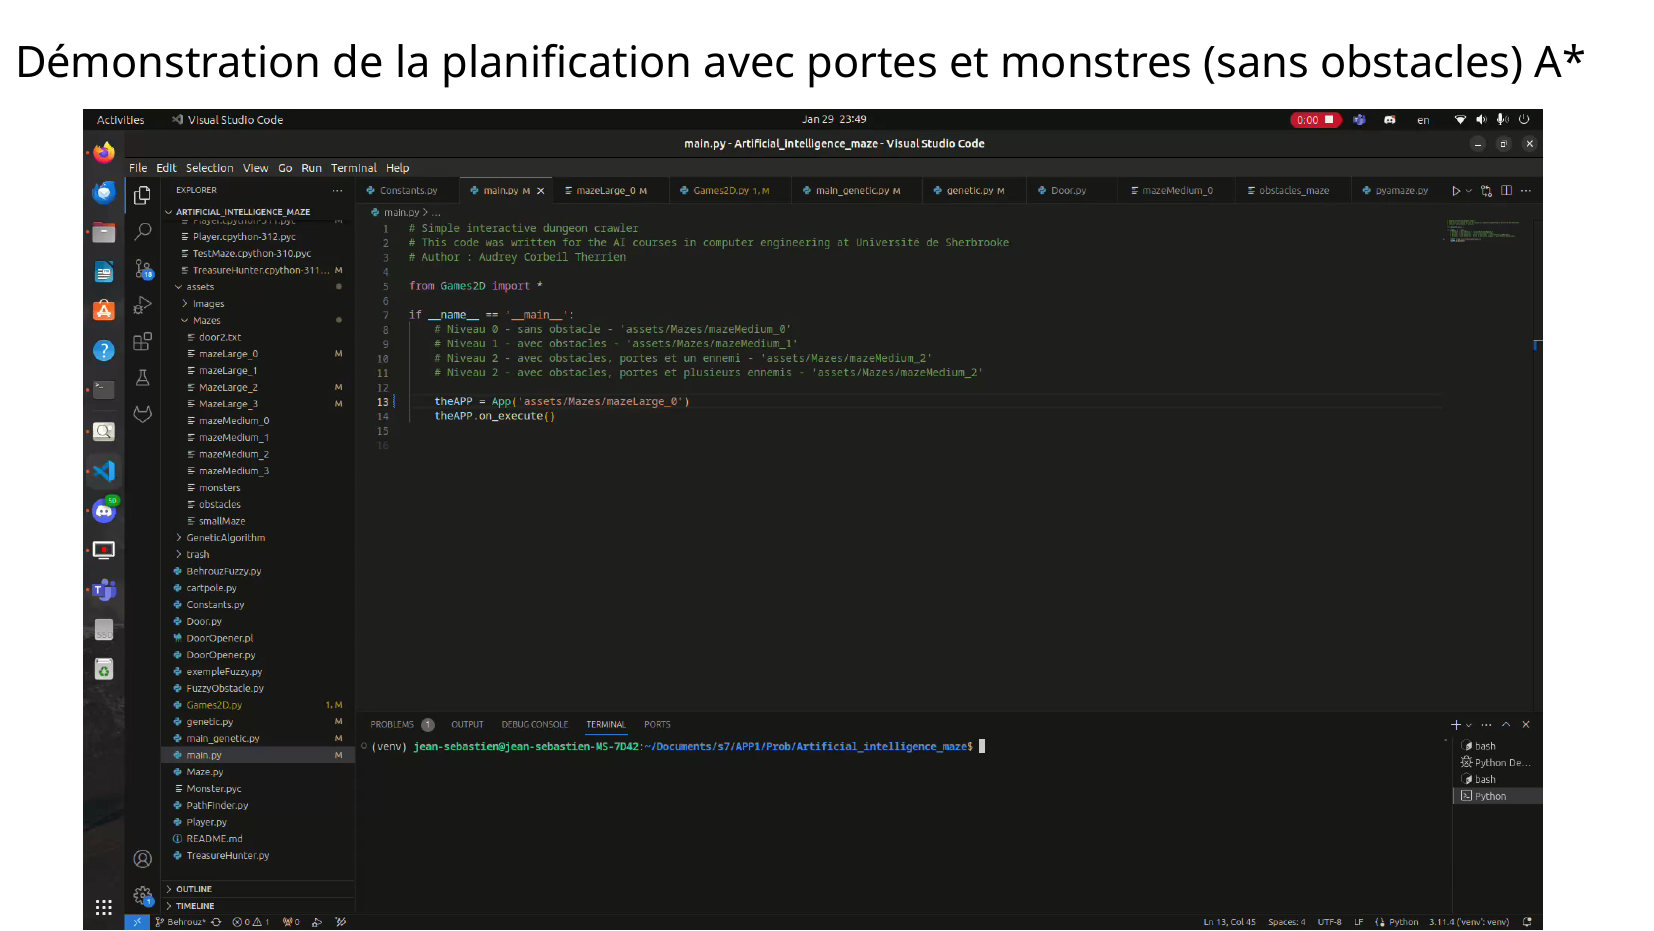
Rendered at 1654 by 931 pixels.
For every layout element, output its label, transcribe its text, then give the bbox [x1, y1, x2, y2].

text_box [82, 108, 1544, 931]
text_box Démonstration de la planification avec portes et monstres (sans obstacles) A* [0, 18, 1608, 110]
